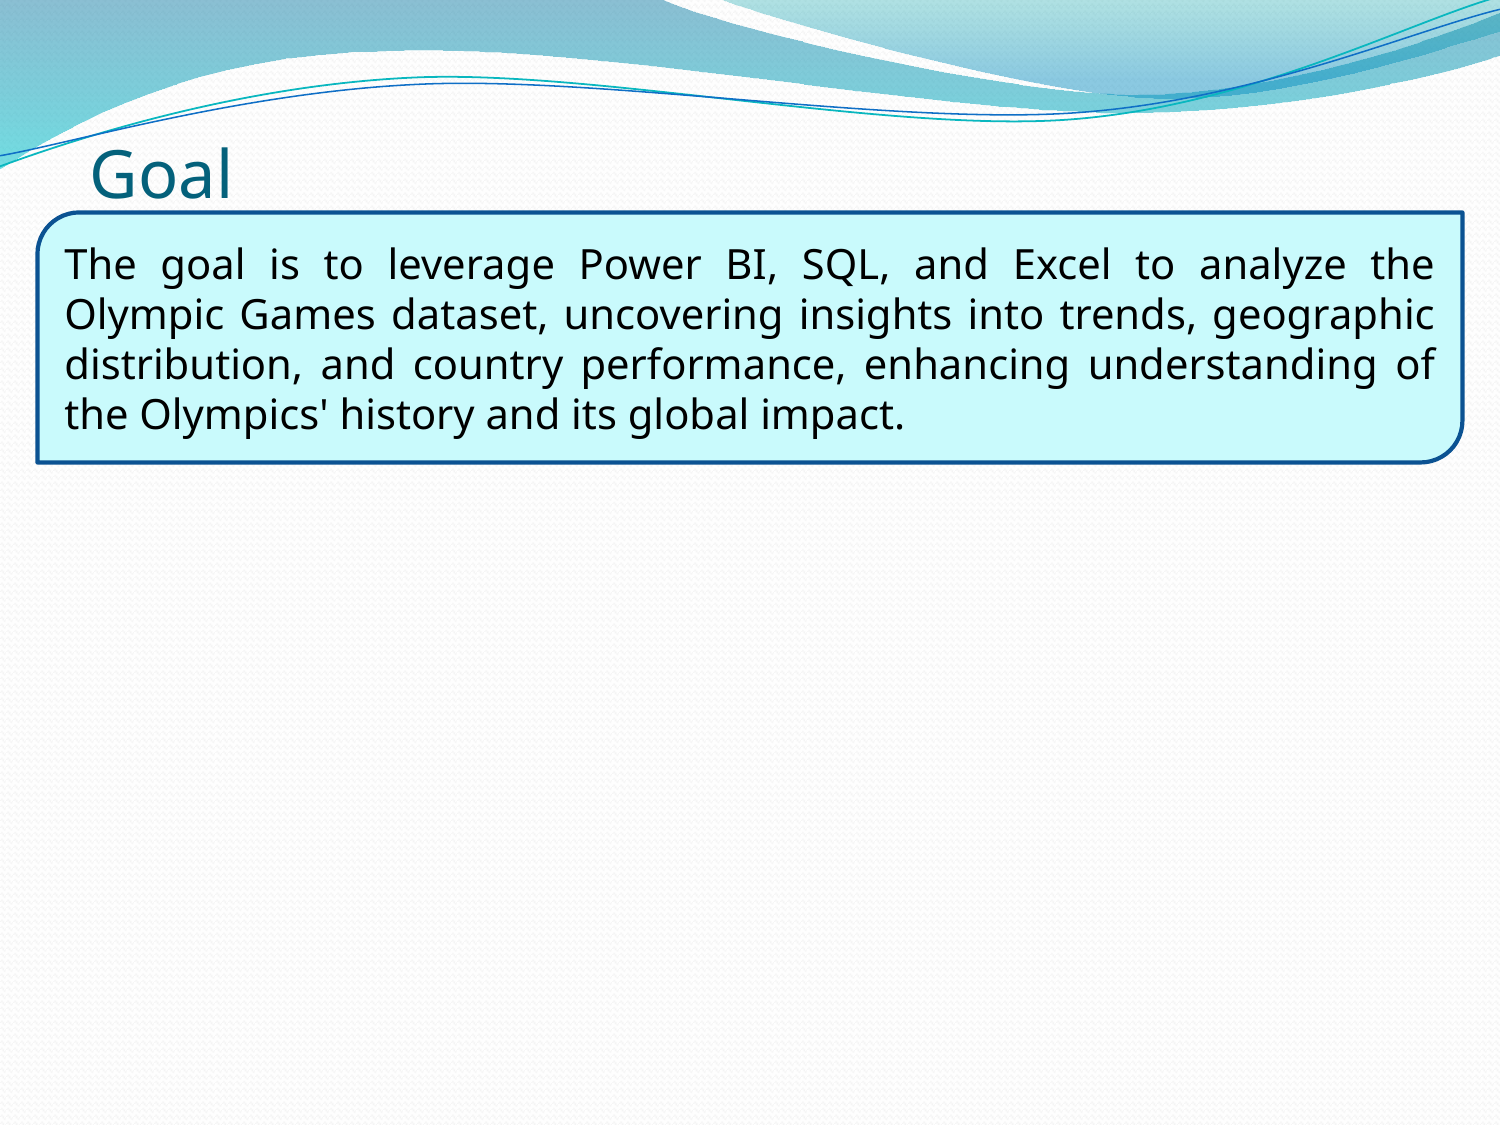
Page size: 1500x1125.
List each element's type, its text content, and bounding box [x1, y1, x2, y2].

text_box The goal is to leverage Power BI, SQL, and Excel to analyze the Olympic Games dataset, uncovering insights into trends, geographic distribution, and country performance, enhancing understanding of the Olympics' history and its global impact. [35, 210, 1465, 465]
text_box Goal [75, 124, 250, 210]
